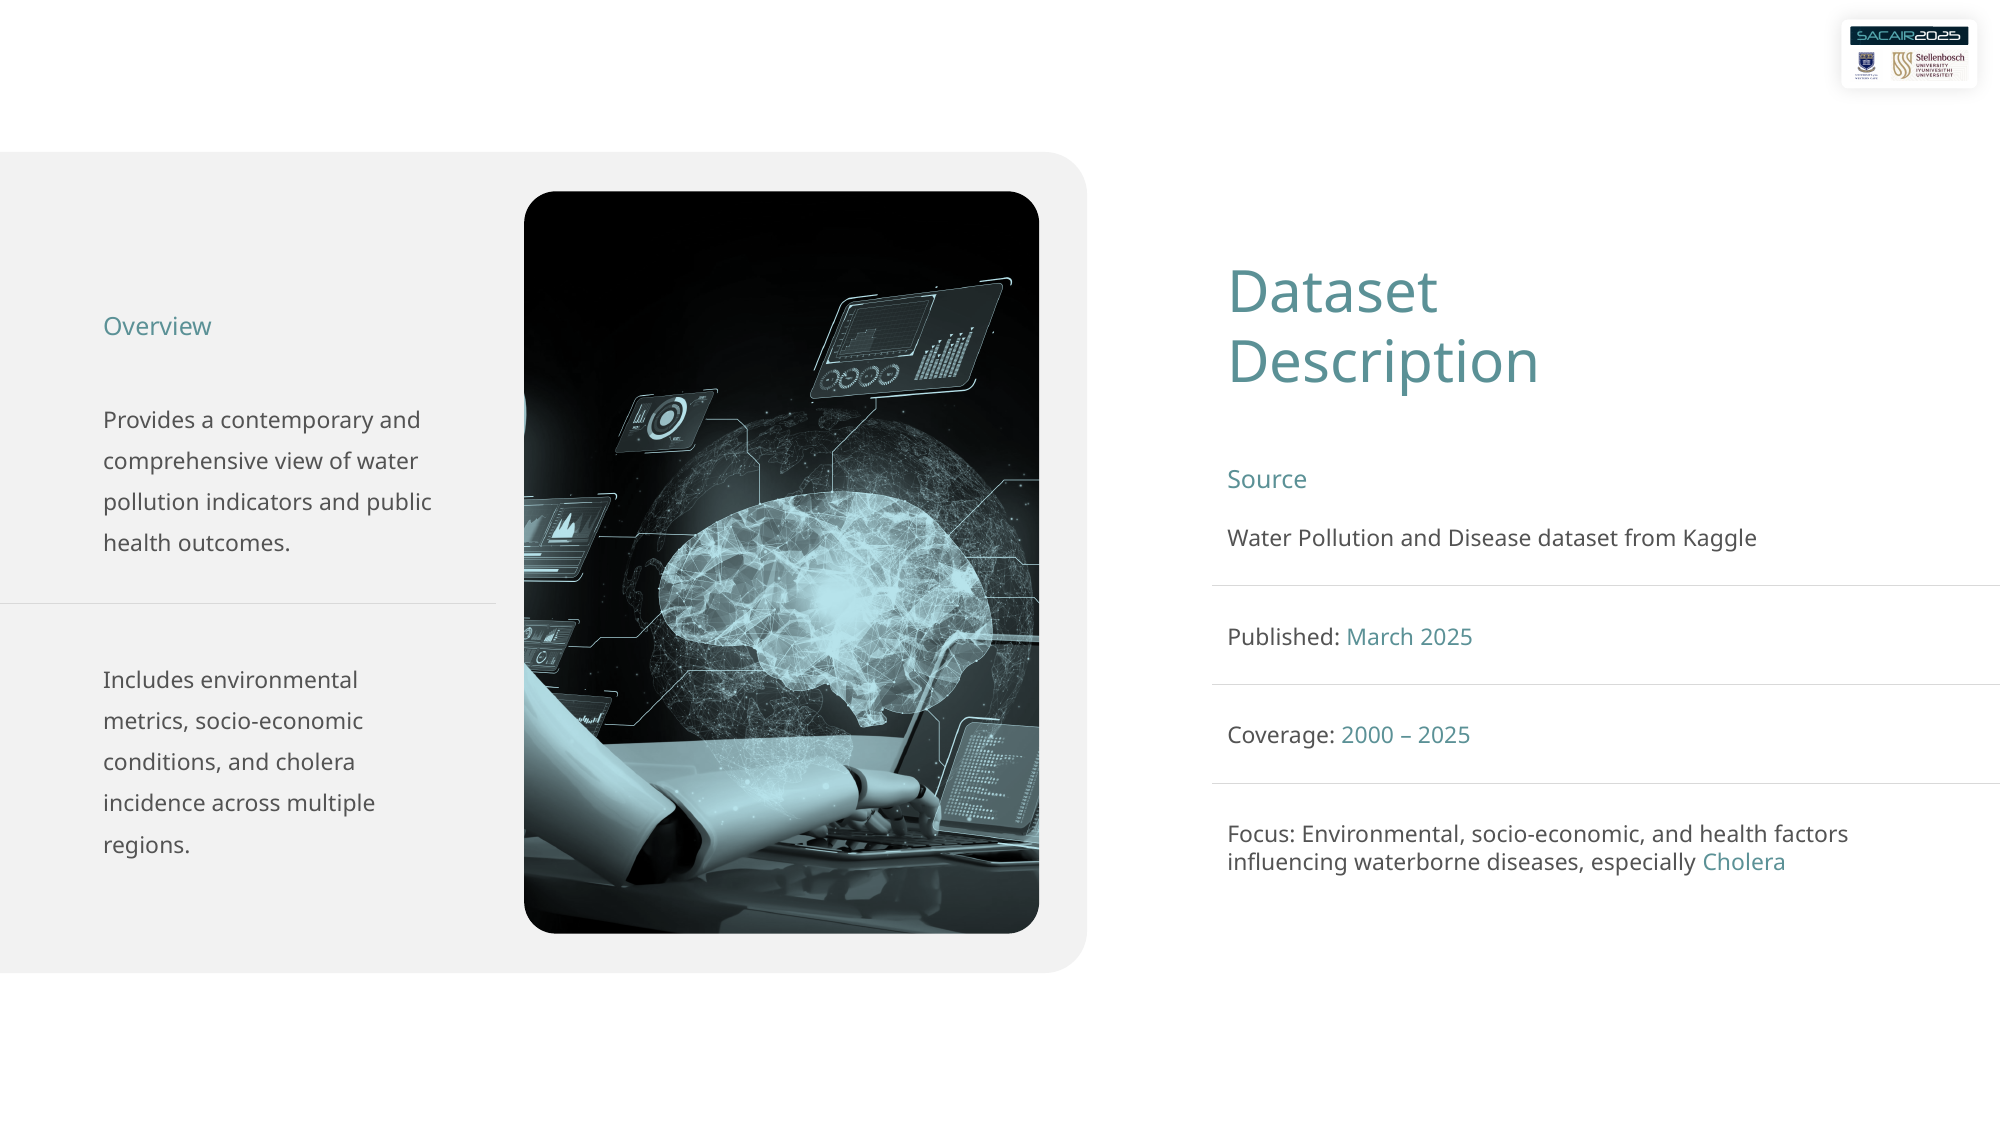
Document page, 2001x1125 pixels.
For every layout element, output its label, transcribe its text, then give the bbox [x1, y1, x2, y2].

text_box Coverage: 2000 – 2025 [1212, 713, 1895, 756]
text_box Dataset Description [1212, 246, 1883, 402]
picture [524, 191, 1040, 934]
text_box Focus: Environmental, socio-economic, and health factors influencing waterborne diseases, especially Cholera [1212, 812, 1895, 883]
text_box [0, 303, 497, 864]
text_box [1841, 19, 1978, 89]
text_box [0, 150, 1089, 975]
text_box Water Pollution and Disease dataset from Kaggle [1212, 515, 1895, 559]
text_box Published: March 2025 [1212, 614, 1895, 657]
text_box Source [1212, 455, 1683, 501]
